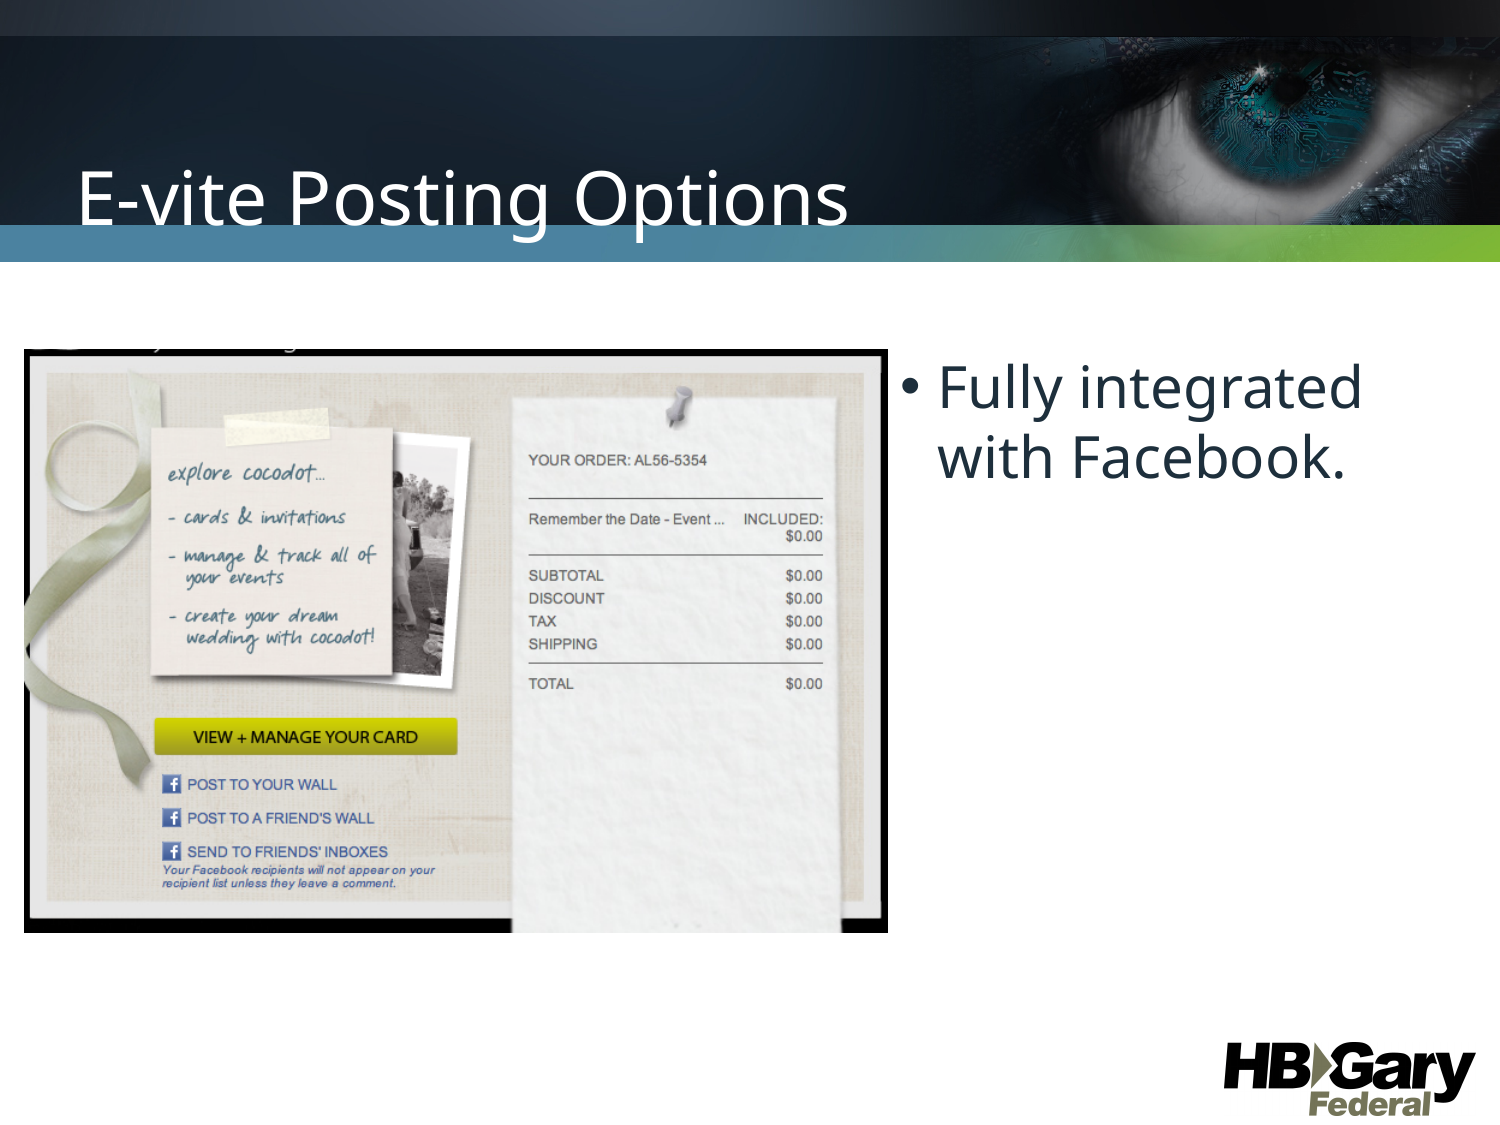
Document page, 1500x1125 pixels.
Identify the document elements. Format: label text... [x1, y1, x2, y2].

title E-vite Posting Options [74, 52, 1051, 241]
list Fully integrated with Facebook. [899, 349, 1463, 1051]
picture [0, 0, 1500, 1125]
